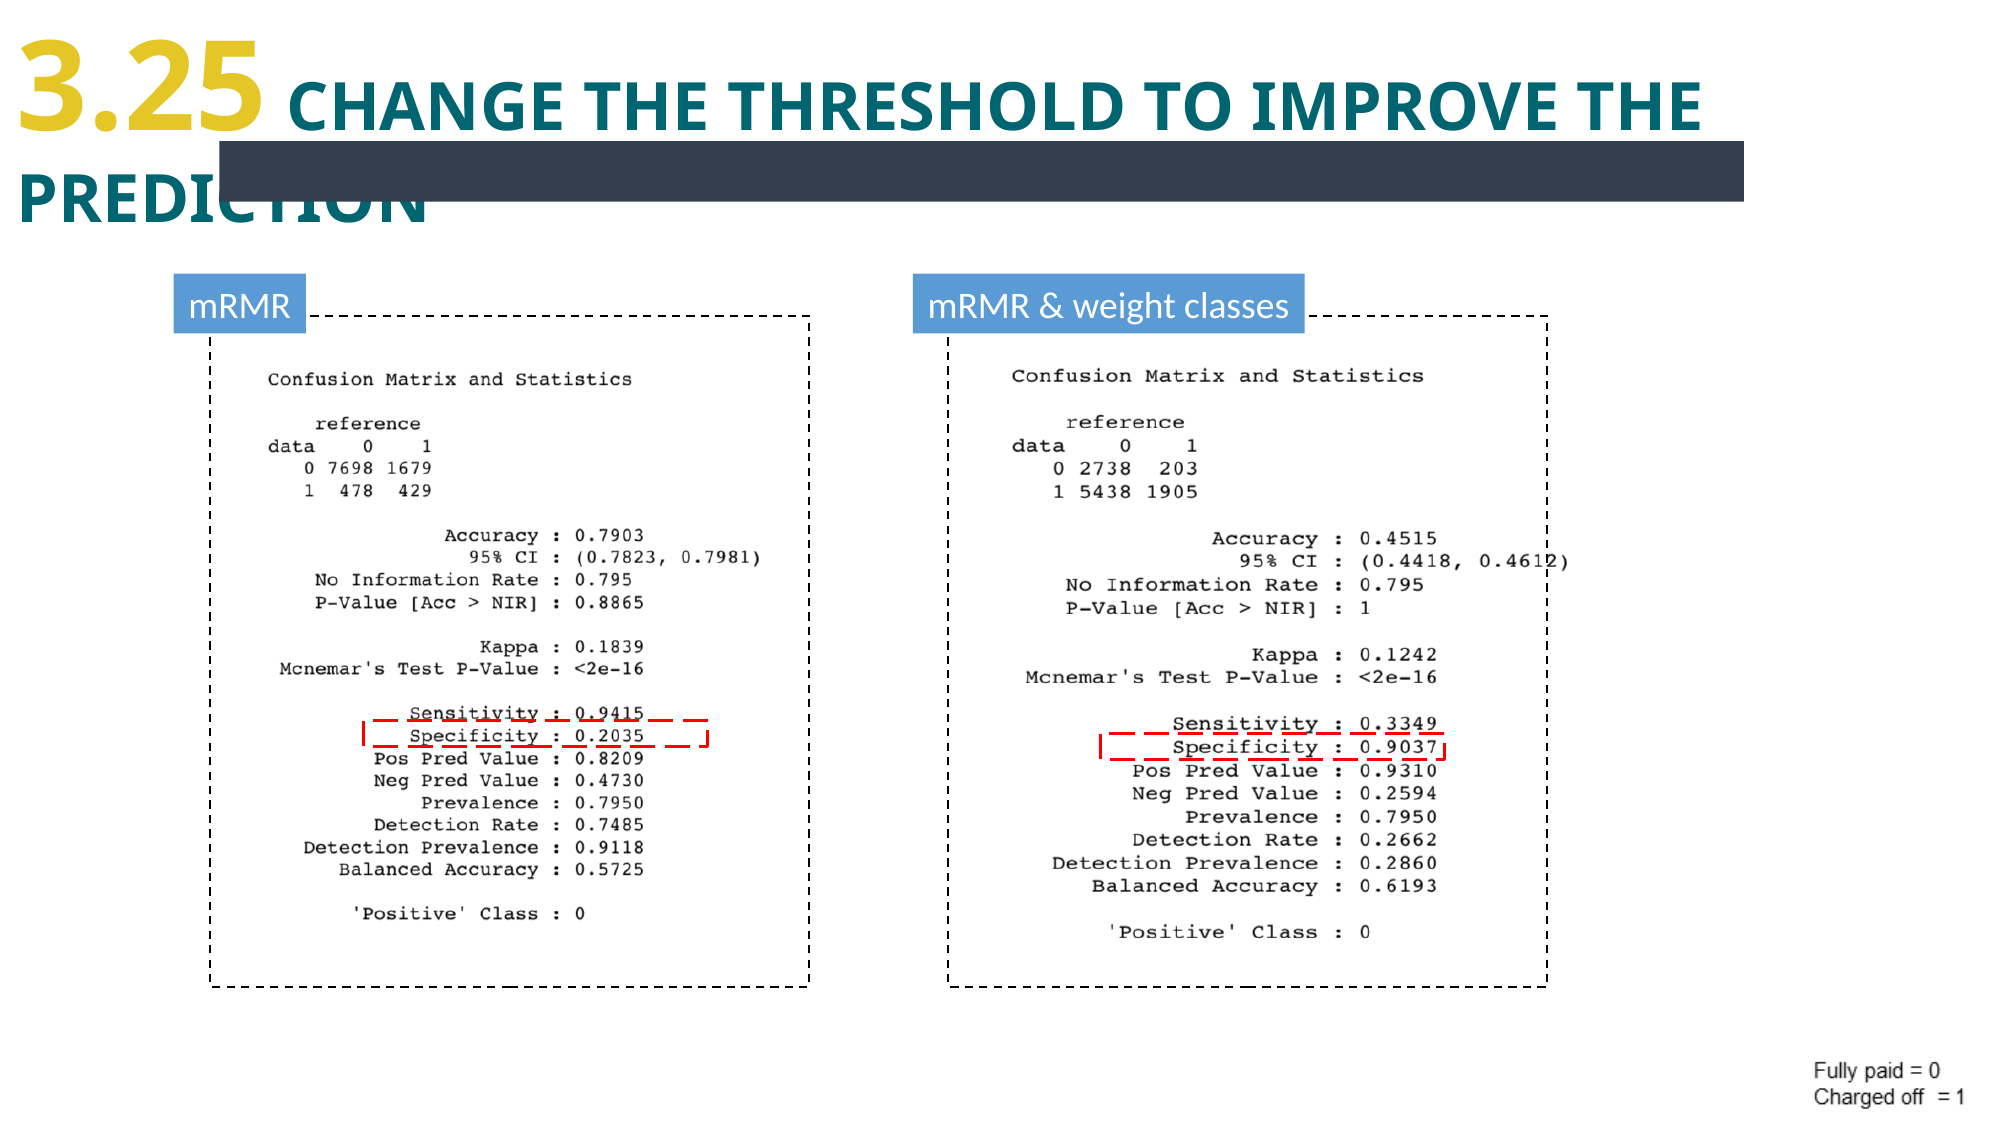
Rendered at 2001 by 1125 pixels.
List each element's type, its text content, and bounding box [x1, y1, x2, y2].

text_box mRMR [173, 273, 306, 334]
picture [964, 359, 1581, 965]
picture [234, 359, 781, 943]
text_box [219, 141, 1744, 202]
text_box mRMR & weight classes [912, 273, 1305, 334]
picture [1792, 1036, 2000, 1125]
text_box [209, 315, 810, 988]
text_box 3.25 CHANGE THE THRESHOLD TO IMPROVE THE PREDICTION [2, 0, 1982, 244]
text_box [947, 315, 1548, 988]
